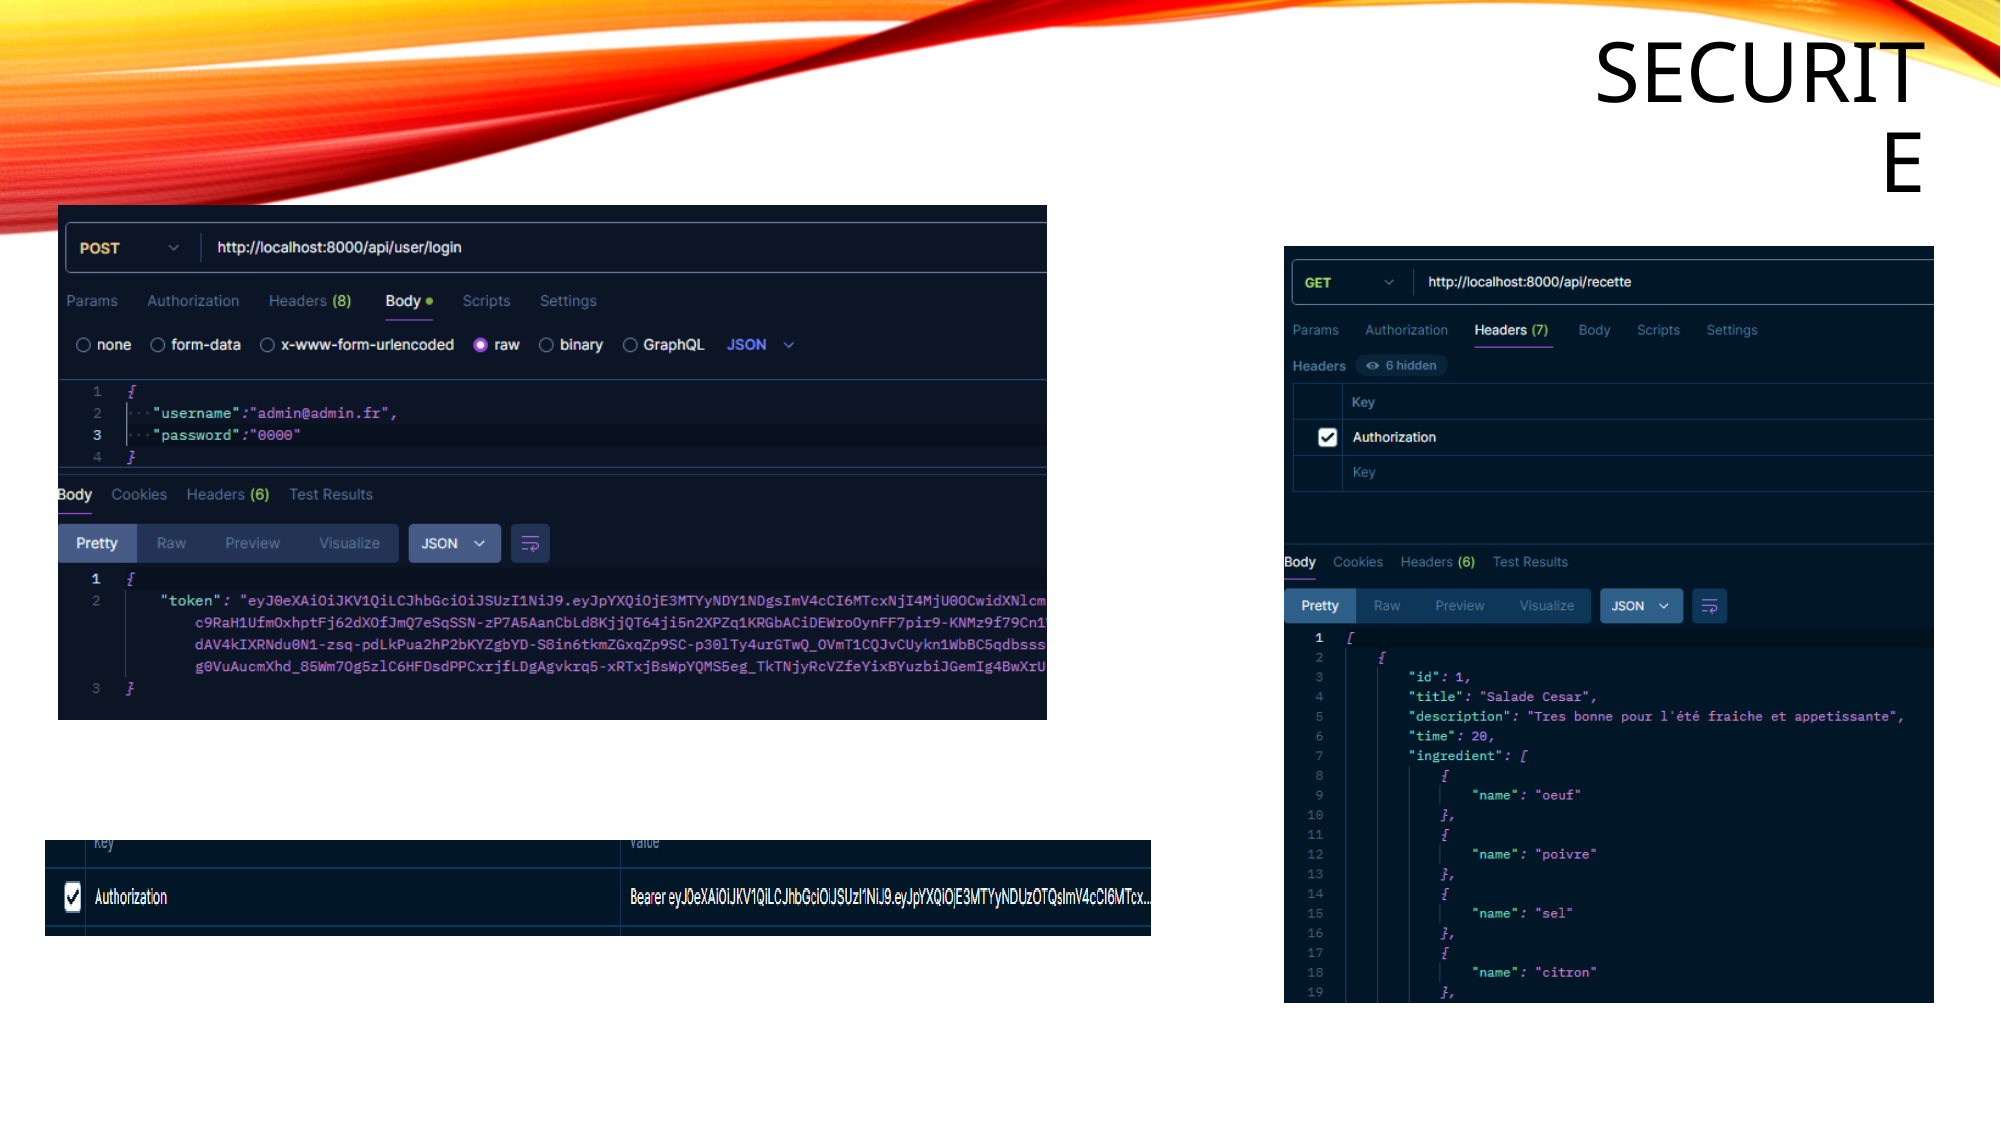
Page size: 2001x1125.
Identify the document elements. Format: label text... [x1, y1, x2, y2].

picture [45, 839, 1151, 936]
title Securite [1545, 36, 1942, 206]
picture [1284, 246, 1934, 1003]
picture [0, 0, 2000, 720]
